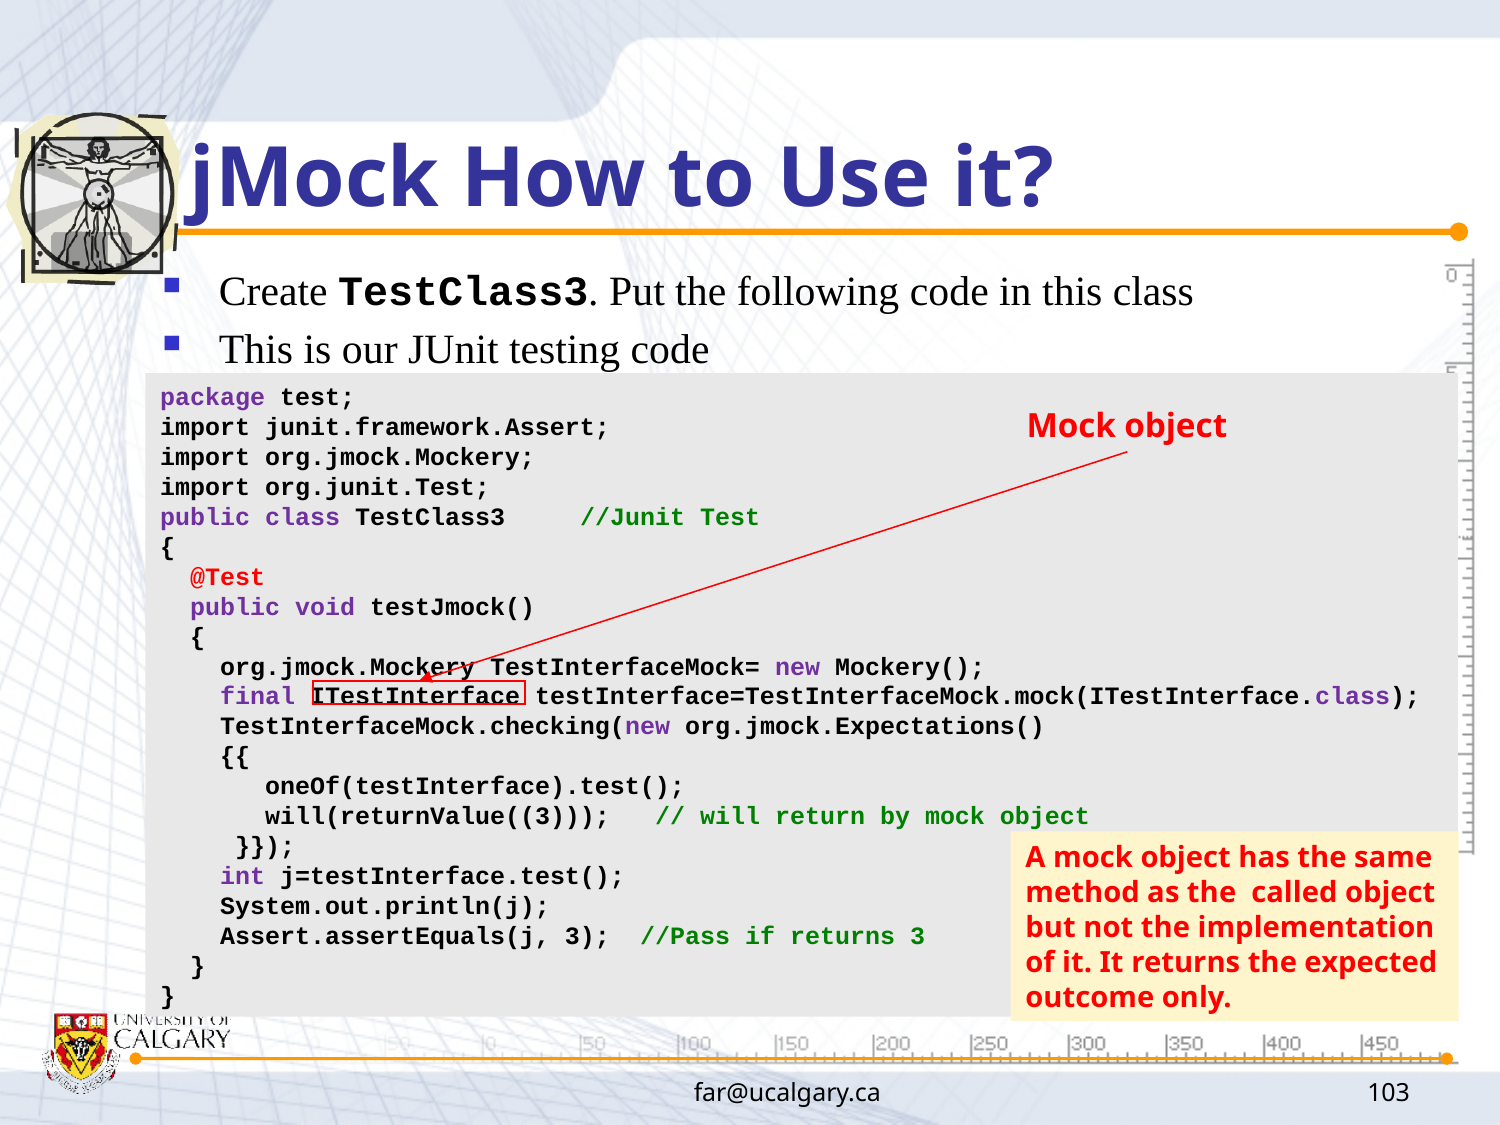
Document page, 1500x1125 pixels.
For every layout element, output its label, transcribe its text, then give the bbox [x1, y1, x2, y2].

title jMock How to Use it? [174, 42, 1468, 231]
list Create TestClass3. Put the following code in this class This is our JUnit testing code [147, 255, 1461, 1000]
text_box A mock object has the same method as the called object but not the implementation of it. It returns the expected outcome only. [1010, 831, 1459, 1021]
slide_number 103 [1112, 1051, 1426, 1118]
footer far@ucalgary.ca [549, 1051, 1026, 1118]
text_box package test; import junit.framework.Assert; import org.jmock.Mockery; import org.junit.Test; public class TestClass3 //Junit Test { @Test public void testJmock() { org.jmock.Mockery TestInterfaceMock= new Mockery(); final ITestInterface testInterface=TestInterfaceMock.mock(ITestInterface.class); TestInterfaceMock.checking(new org.jmock.Expectations() {{ oneOf(testInterface).test(); will(returnValue((3))); // will return by mock object }}); int j=testInterface.test(); System.out.println(j); Assert.assertEquals(j, 3); //Pass if returns 3 } } [145, 373, 1458, 1017]
picture [0, 0, 1500, 1125]
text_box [312, 396, 1246, 705]
